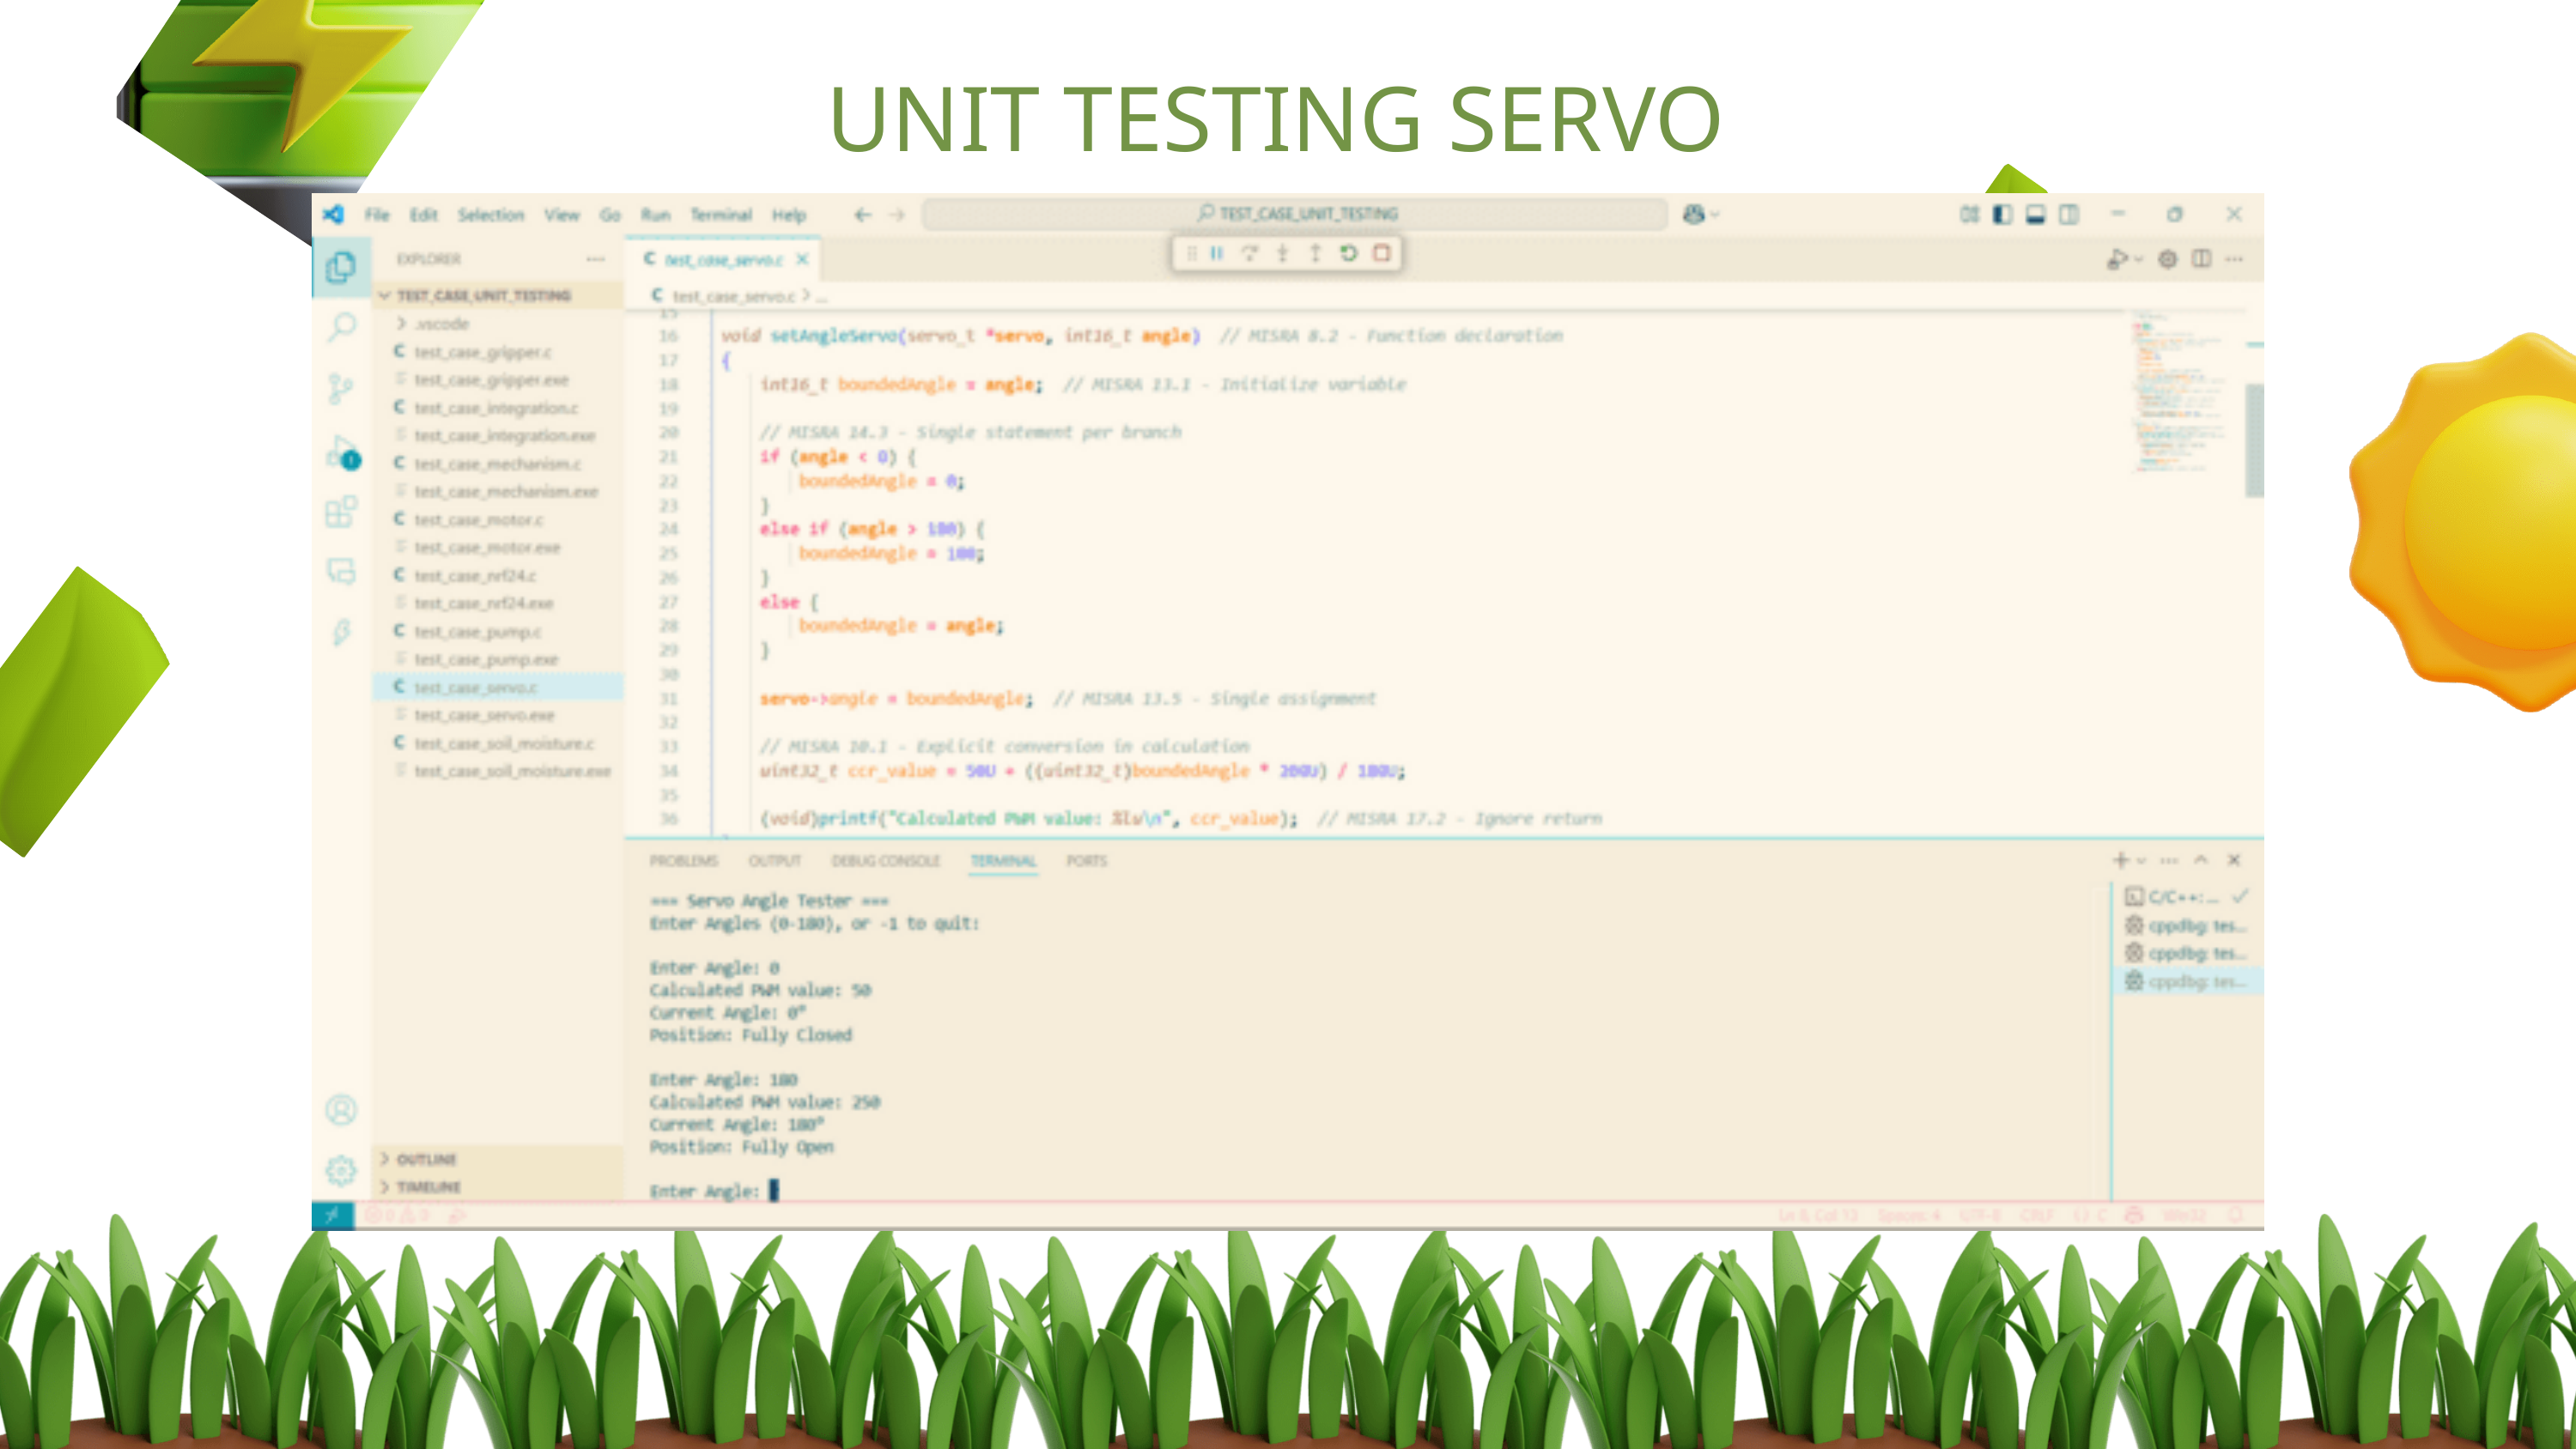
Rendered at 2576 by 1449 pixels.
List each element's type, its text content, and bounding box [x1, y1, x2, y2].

text_box [1526, 1231, 2167, 1449]
text_box [1984, 162, 2050, 193]
text_box [981, 1231, 1526, 1449]
text_box [0, 1214, 428, 1449]
text_box [312, 193, 2264, 1231]
text_box [428, 1231, 981, 1449]
text_box [106, 0, 485, 247]
text_box [2348, 332, 2576, 712]
text_box [2167, 1214, 2576, 1449]
text_box UNIT TESTING SERVO [691, 71, 1885, 170]
text_box [0, 565, 184, 858]
